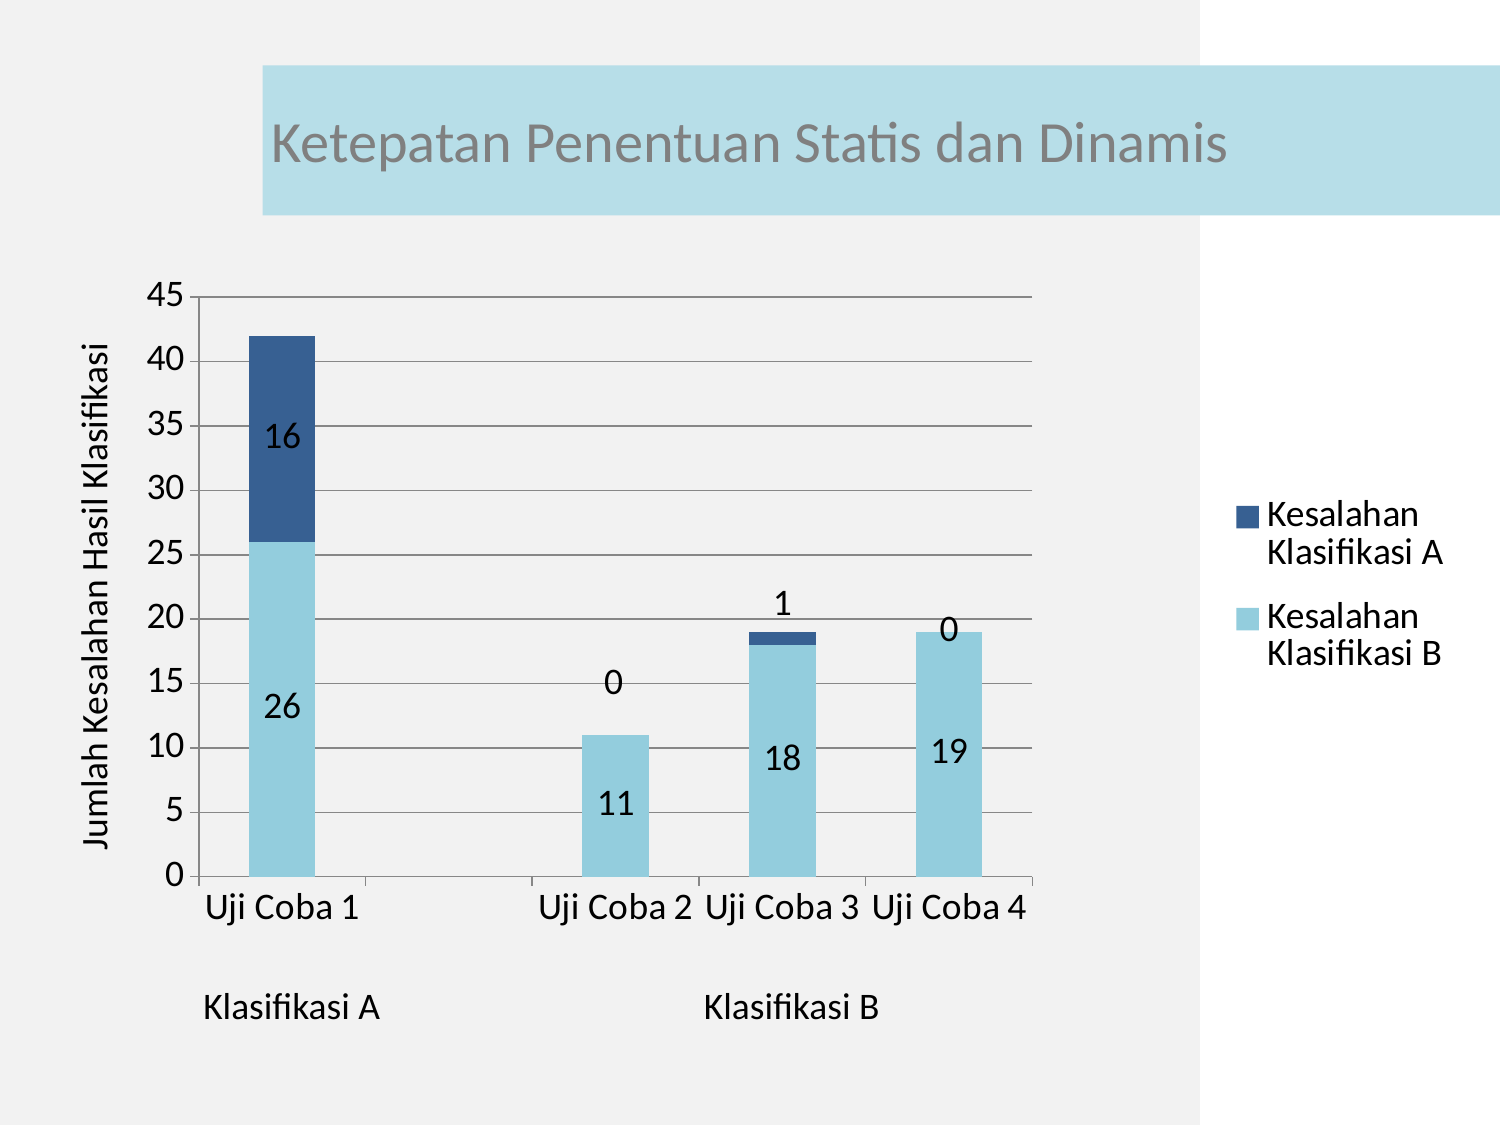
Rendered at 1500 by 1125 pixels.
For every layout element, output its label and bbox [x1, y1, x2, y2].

text_box [0, 0, 1500, 1125]
chart [112, 262, 1463, 951]
